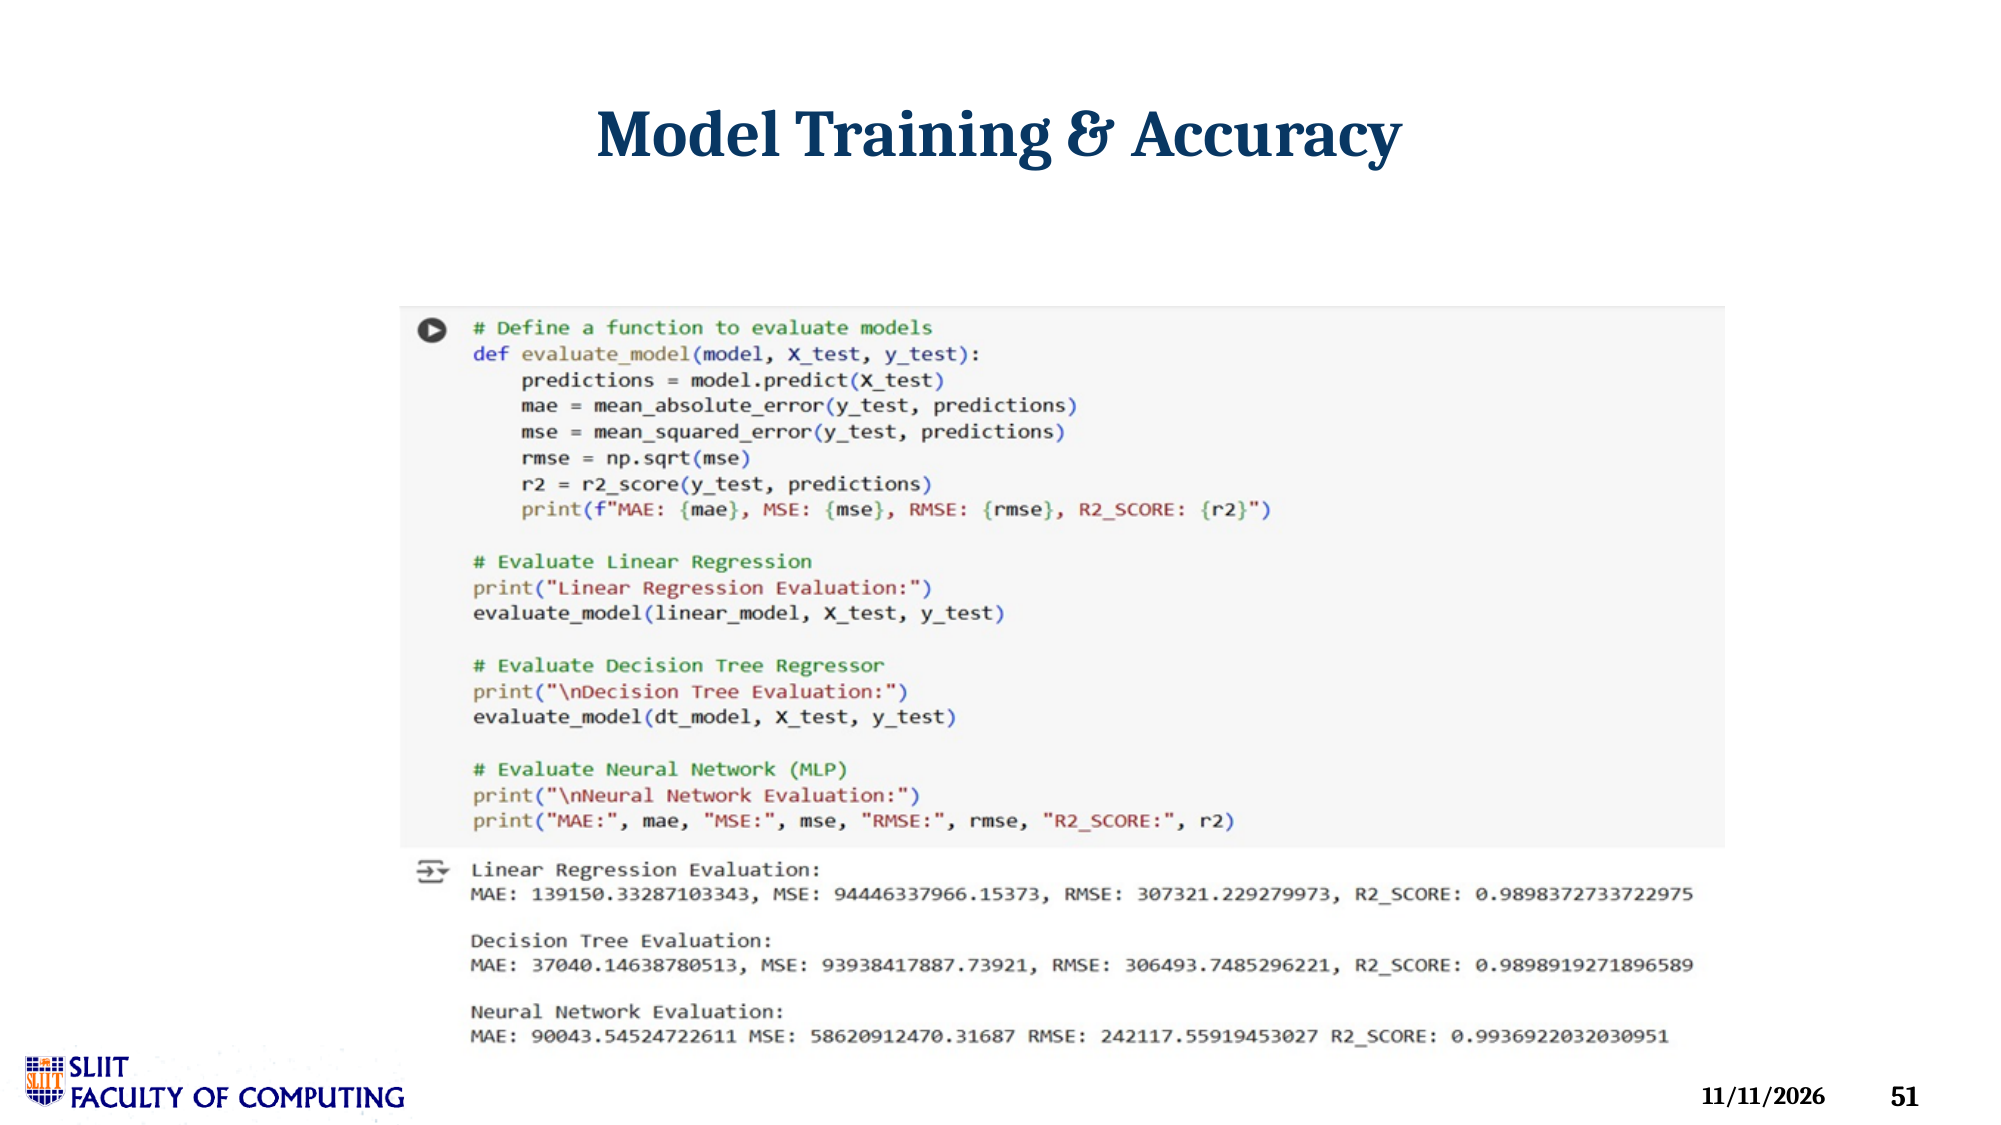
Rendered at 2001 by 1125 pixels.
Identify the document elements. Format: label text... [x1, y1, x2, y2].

title Model Training & Accuracy [41, 64, 1959, 195]
picture [0, 306, 1725, 1125]
